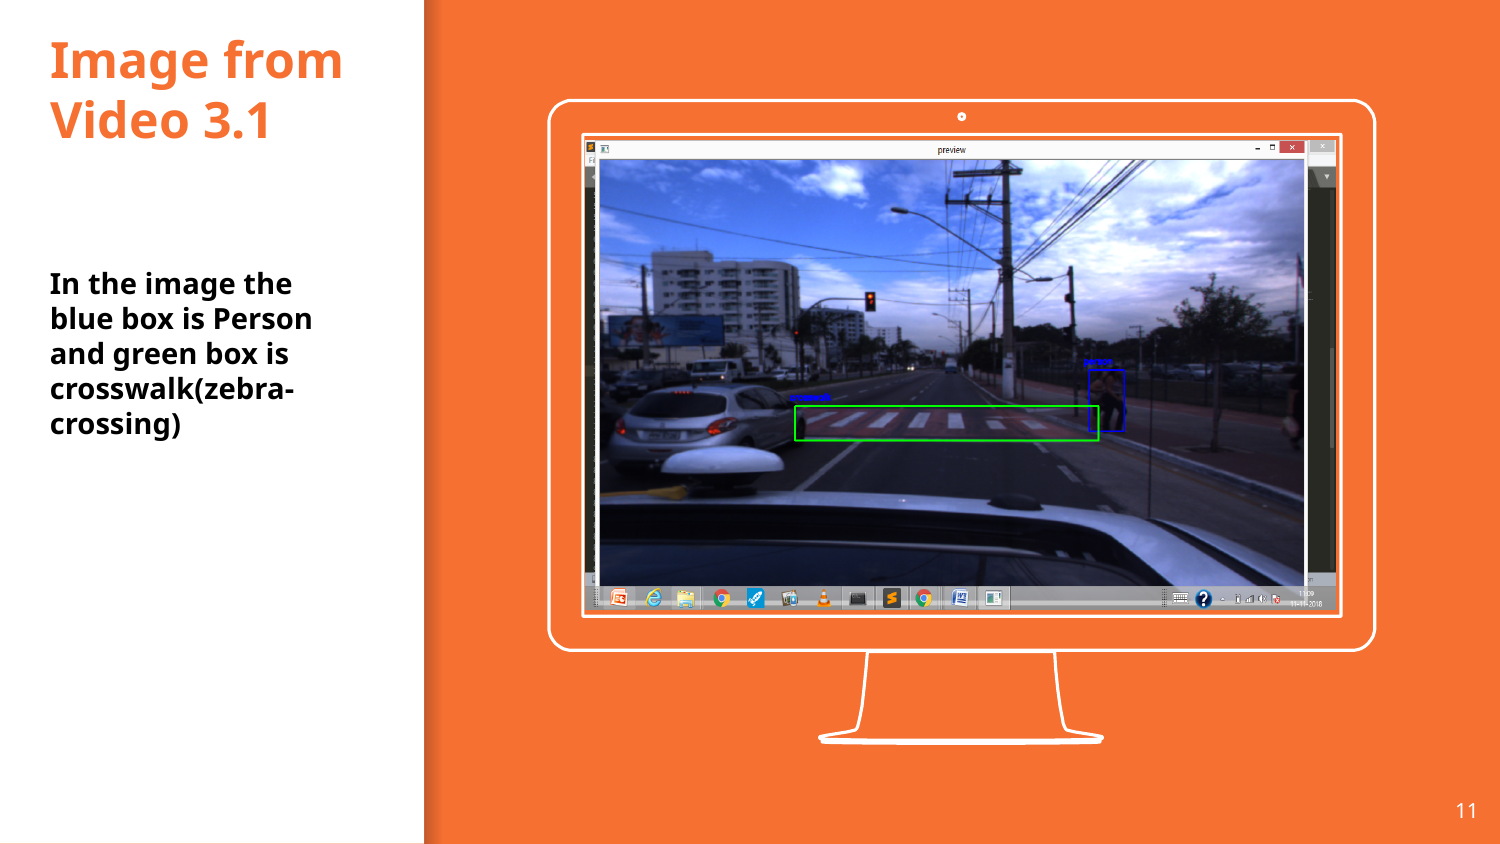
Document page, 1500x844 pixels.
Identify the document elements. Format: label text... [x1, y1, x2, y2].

text_box Place your screenshot here [583, 134, 1341, 618]
text_box In the image the blue box is Person and green box is crosswalk(zebra-crossing) [35, 257, 364, 448]
text_box [548, 100, 1375, 744]
title Image from Video 3.1 [35, 93, 371, 164]
slide_number 11 [1403, 779, 1494, 844]
picture [585, 140, 1337, 610]
